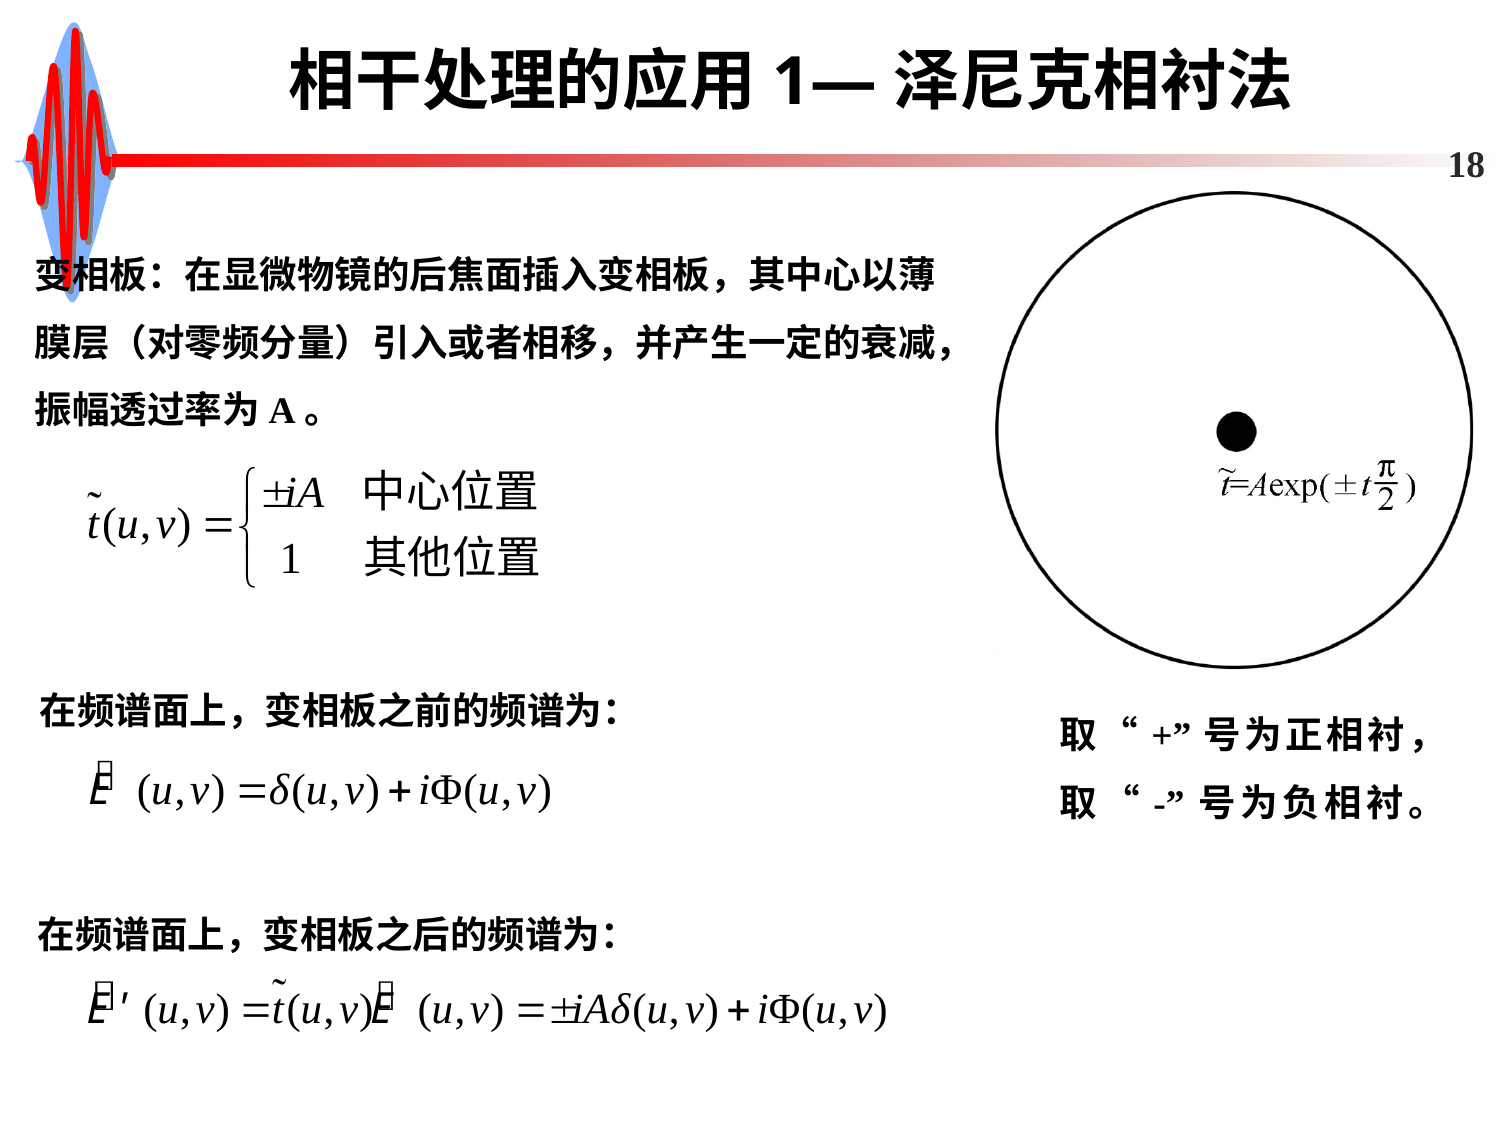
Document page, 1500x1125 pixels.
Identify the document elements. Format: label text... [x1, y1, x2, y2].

text_box 在频谱面上，变相板之后的频谱为： [22, 881, 653, 964]
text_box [86, 752, 562, 823]
picture [985, 184, 1483, 674]
text_box 取“+”号为正相衬，取“-”号为负相衬。 [1045, 683, 1424, 832]
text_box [79, 457, 550, 599]
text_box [84, 973, 894, 1042]
slide_number 18 [1370, 145, 1500, 181]
title 相干处理的应用1—泽尼克相衬法 [159, 19, 1424, 137]
text_box 在频谱面上，变相板之前的频谱为： [25, 656, 655, 740]
